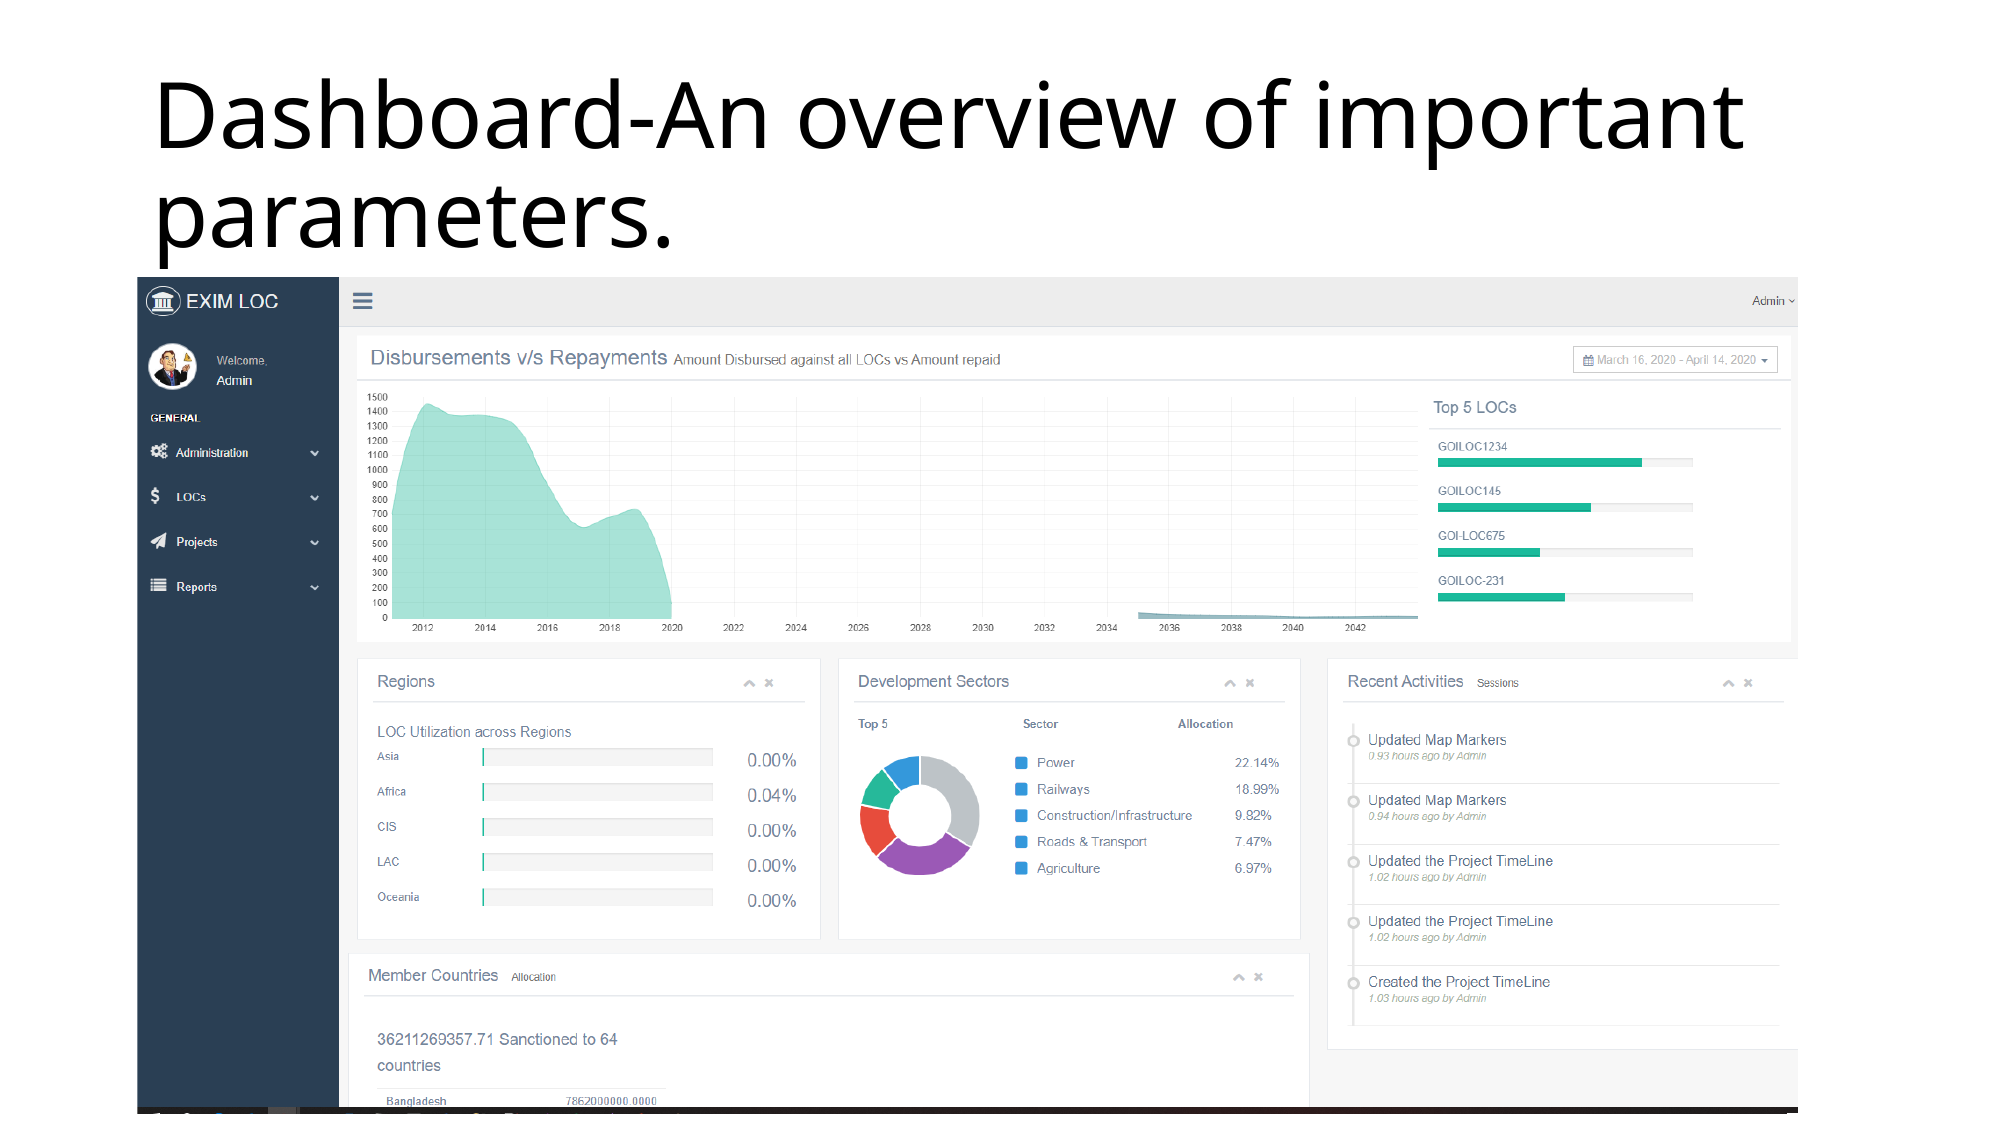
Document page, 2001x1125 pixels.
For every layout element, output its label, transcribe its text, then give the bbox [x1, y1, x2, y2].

title Dashboard-An overview of important parameters. [137, 59, 1863, 278]
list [137, 277, 1799, 1114]
